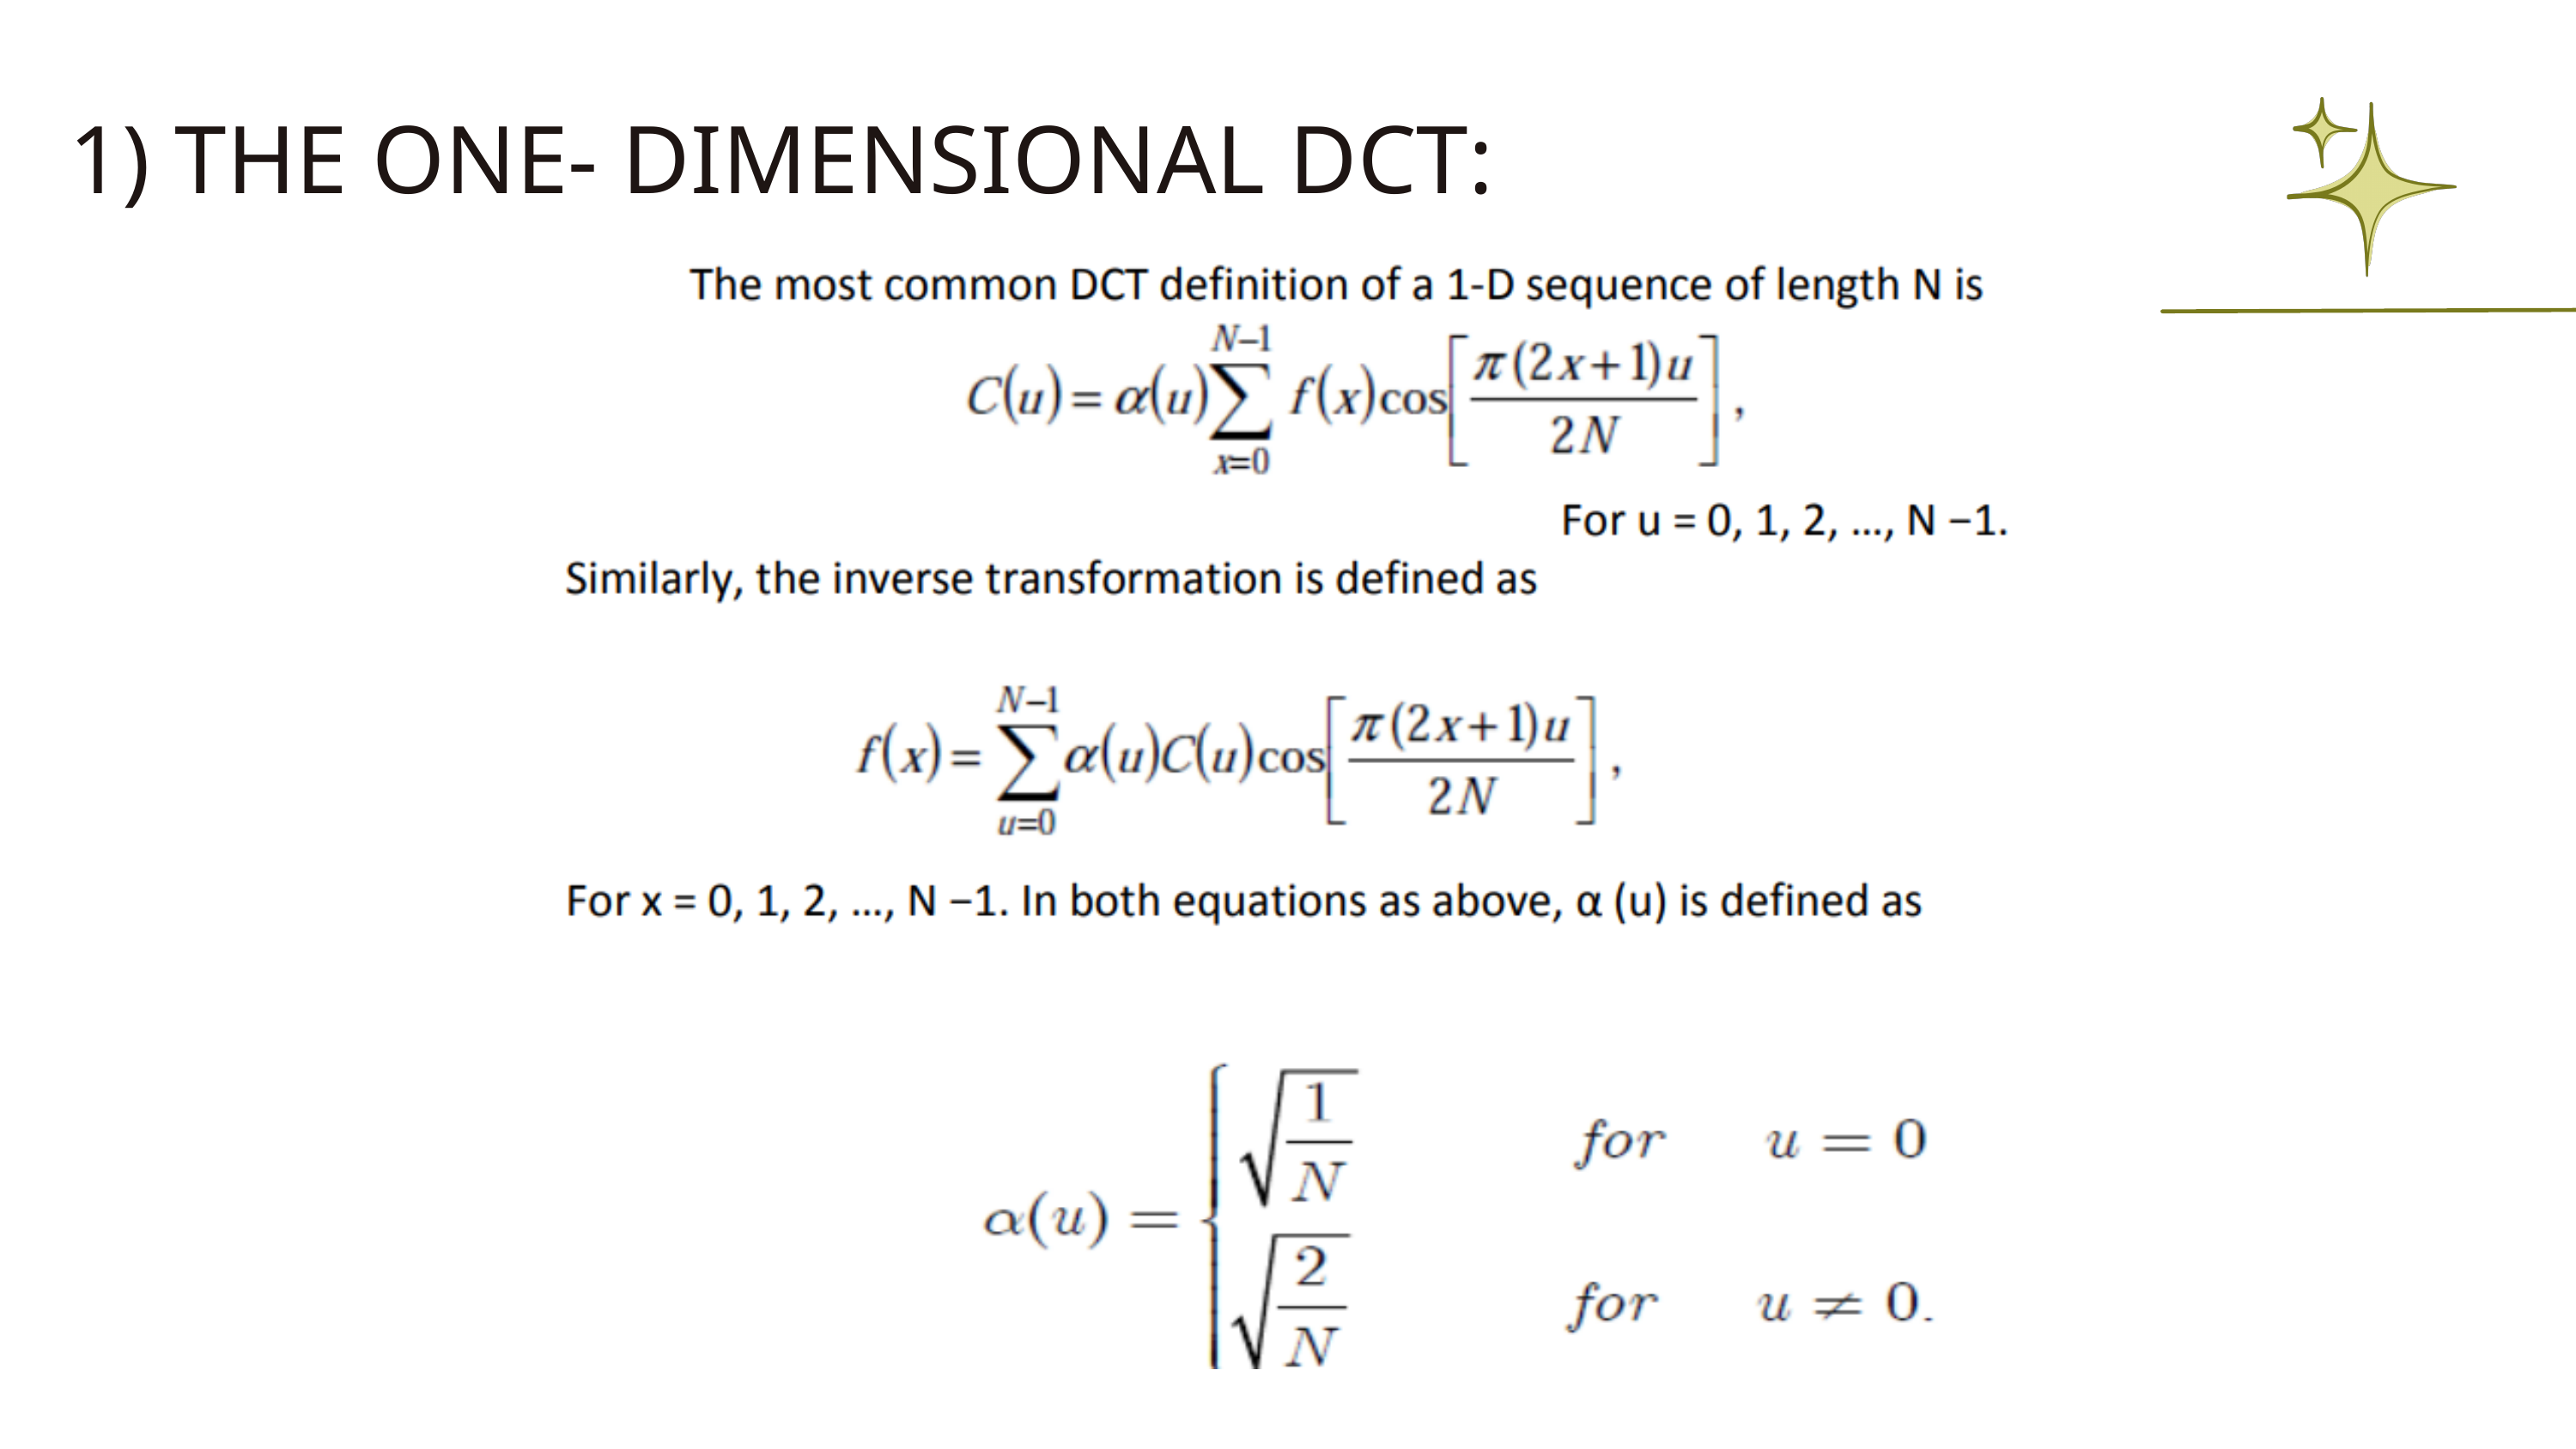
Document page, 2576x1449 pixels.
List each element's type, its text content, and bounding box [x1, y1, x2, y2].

text_box [505, 252, 2030, 1369]
text_box [2287, 97, 2457, 277]
text_box 1) THE ONE- DIMENSIONAL DCT: [69, 82, 2050, 213]
